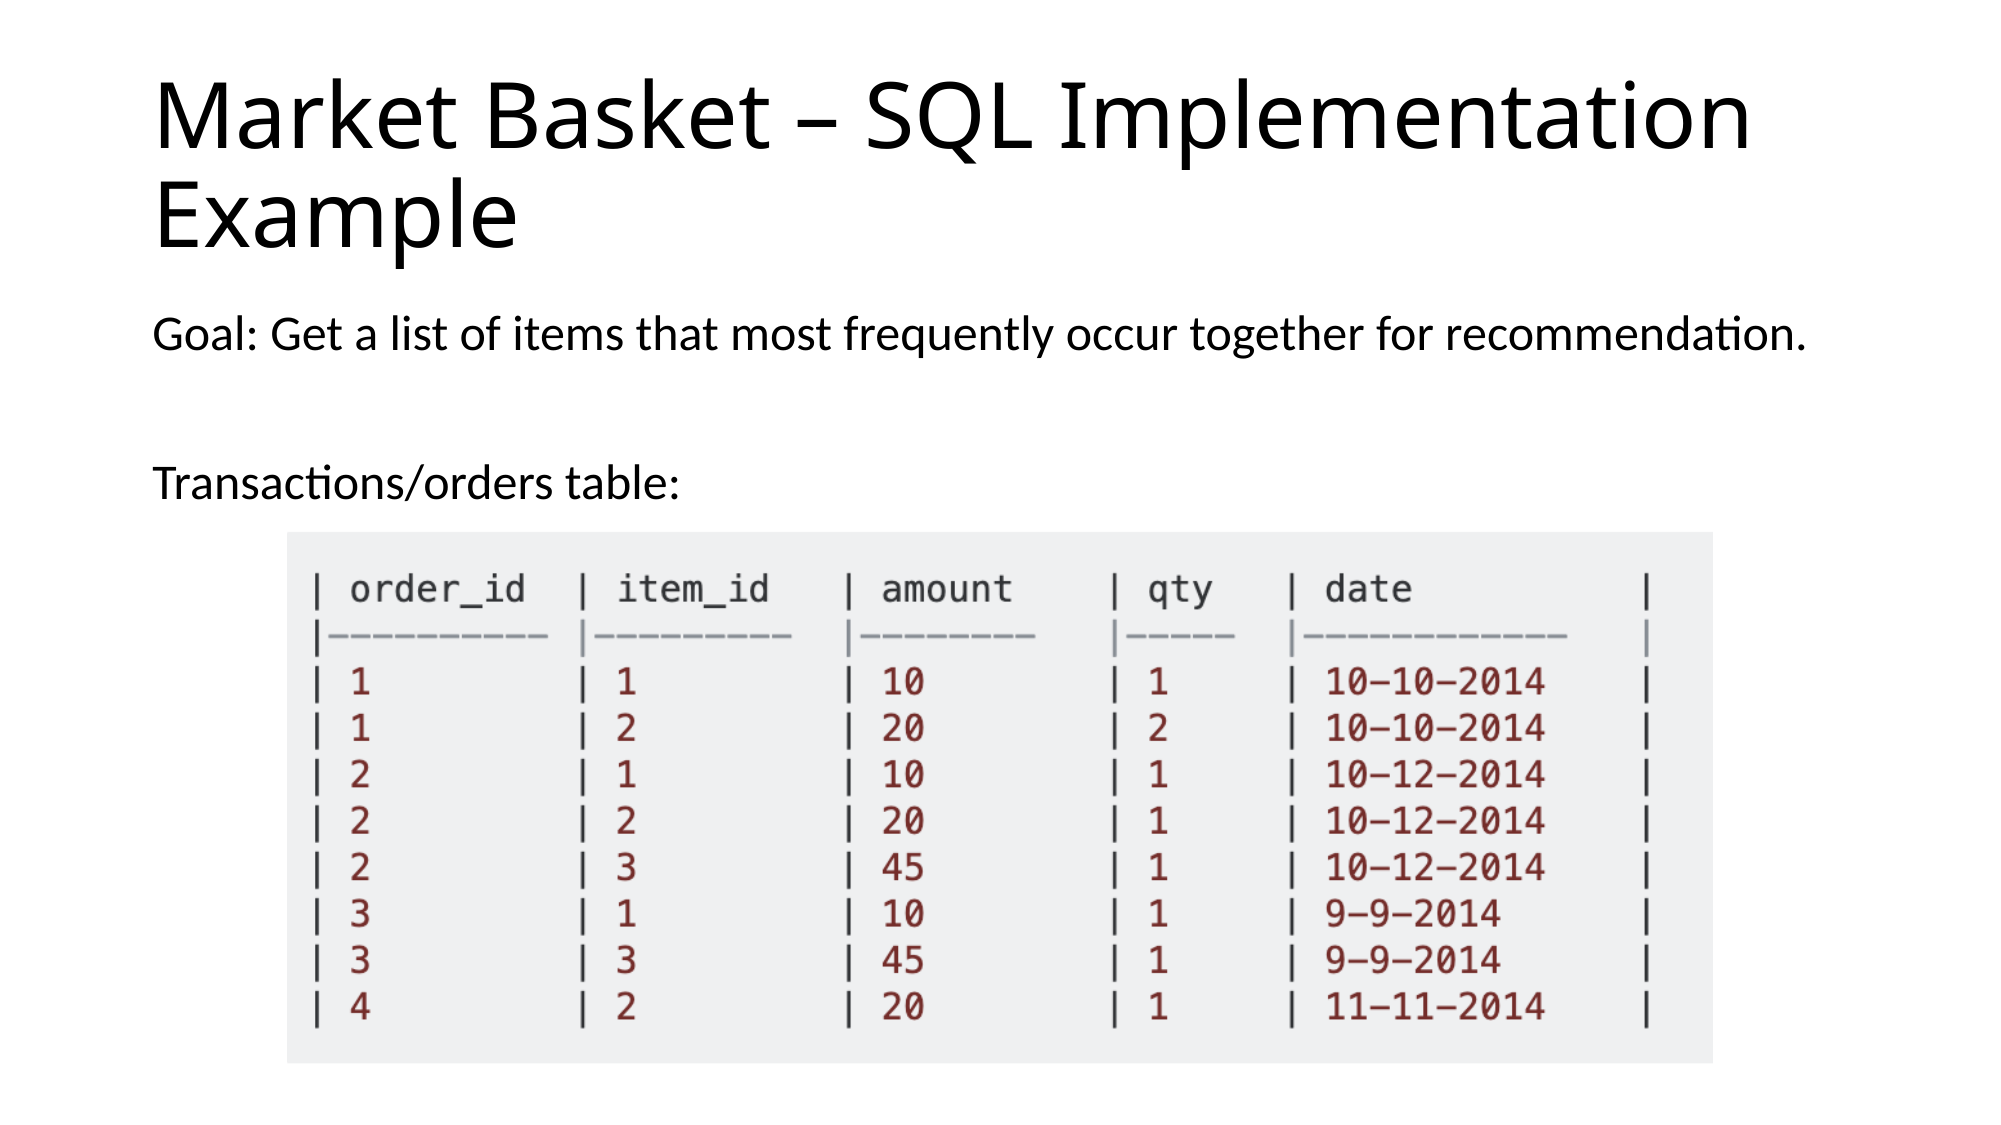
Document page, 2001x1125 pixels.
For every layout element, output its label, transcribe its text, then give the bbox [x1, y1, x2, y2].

picture [287, 527, 1713, 1066]
title Market Basket – SQL Implementation Example [137, 59, 1863, 278]
list Goal: Get a list of items that most frequently occur together for recommendation. Transactions/orders table: [137, 299, 1863, 1014]
